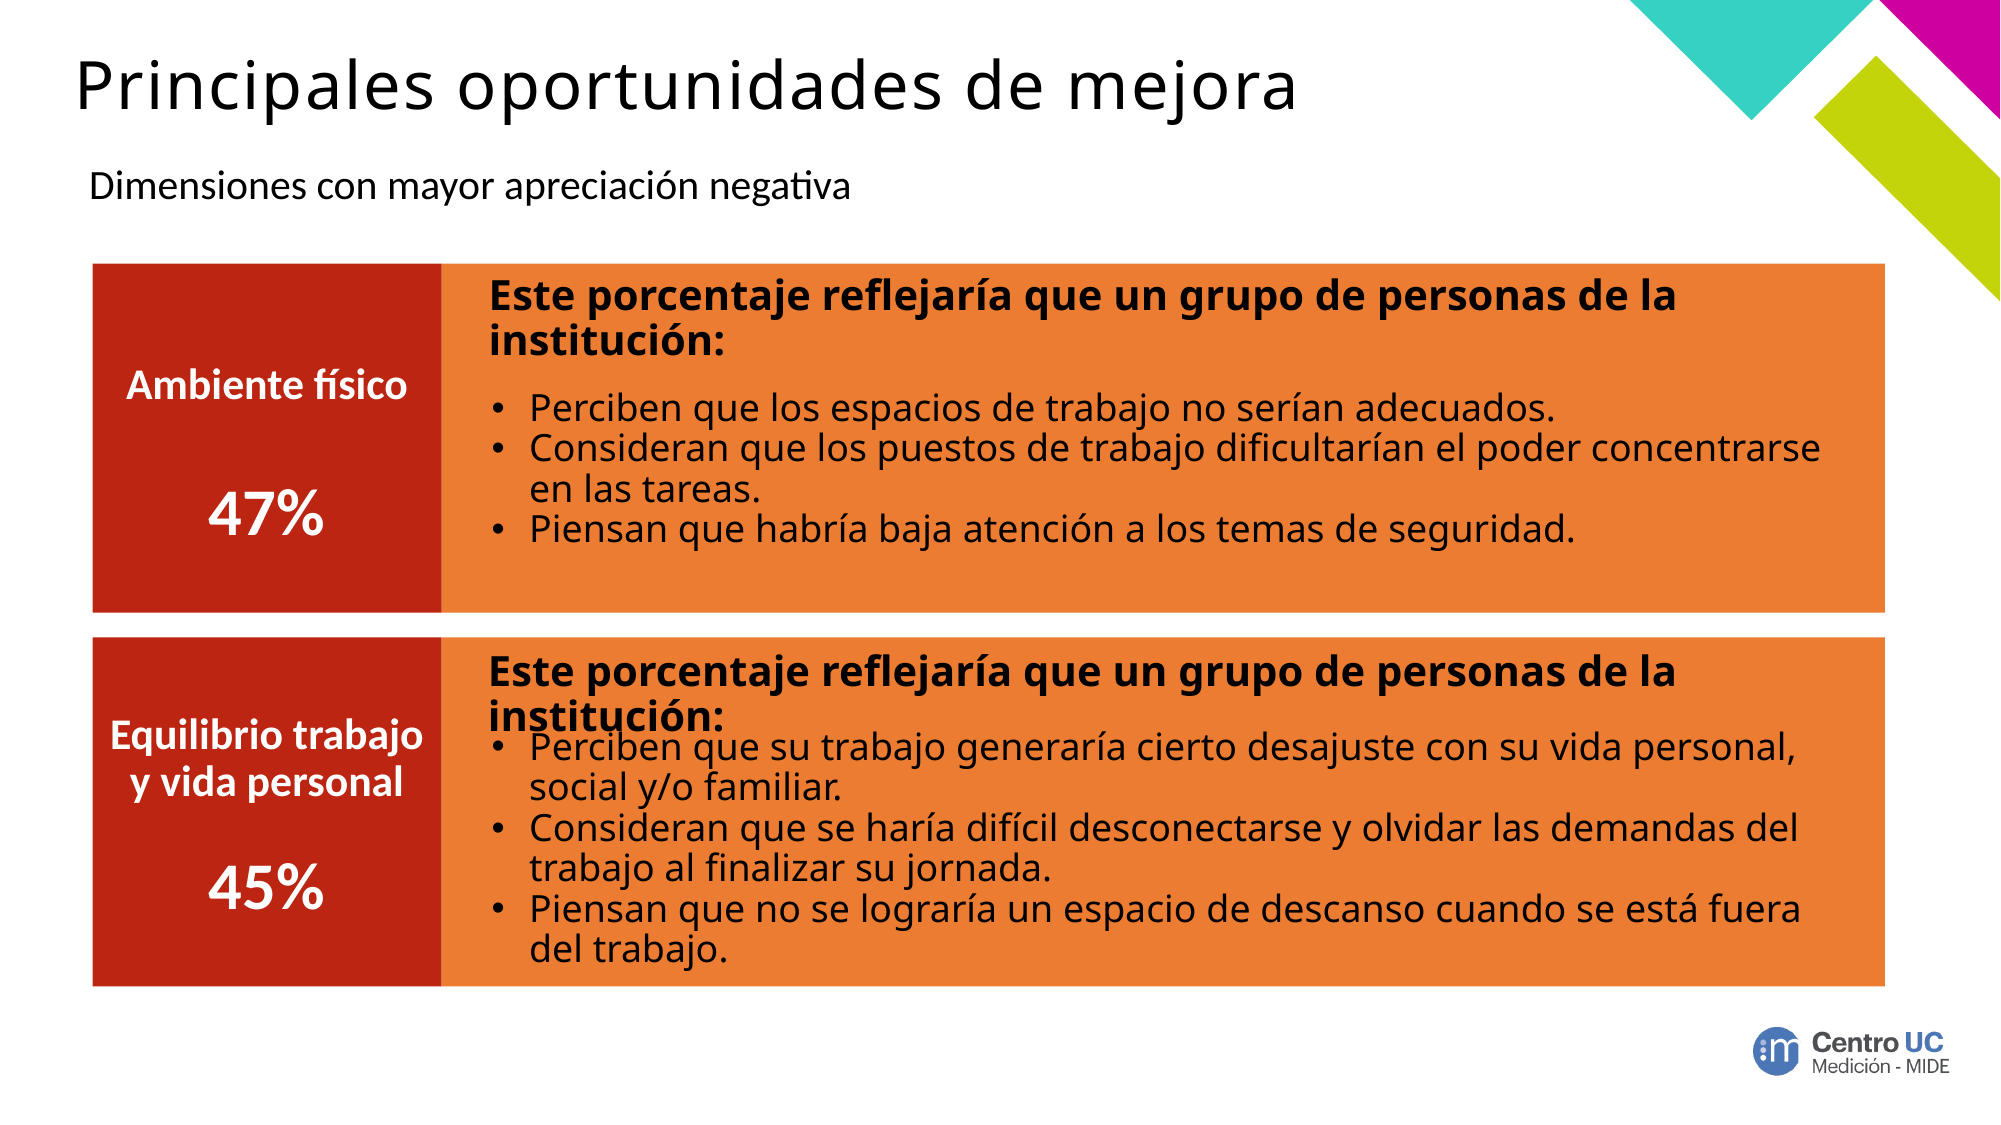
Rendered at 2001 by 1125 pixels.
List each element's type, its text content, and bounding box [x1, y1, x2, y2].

list Este porcentaje reflejaría que un grupo de personas de la institución: [472, 663, 1852, 727]
list 45% [92, 824, 442, 952]
list 47% [92, 451, 442, 578]
list Este porcentaje reflejaría que un grupo de personas de la institución: [473, 287, 1853, 351]
list Equilibrio trabajo y vida personal [92, 690, 442, 824]
picture [1753, 1025, 1951, 1077]
list Perciben que los espacios de trabajo no serían adecuados. Consideran que los puestos de trabajo dificultarían el poder concentrarse en las tareas. Piensan que habría baja atención a los temas de seguridad. [472, 364, 1852, 575]
title Principales oportunidades de mejora [74, 52, 1630, 153]
list Perciben que su trabajo generaría cierto desajuste con su vida personal, social y/o familiar. Consideran que se haría difícil desconectarse y olvidar las demandas del trabajo al finalizar su jornada. Piensan que no se lograría un espacio de descanso cuando se está fuera del trabajo. [472, 744, 1852, 955]
list Dimensiones con mayor apreciación negativa [74, 147, 1202, 224]
list Ambiente físico [92, 316, 442, 451]
